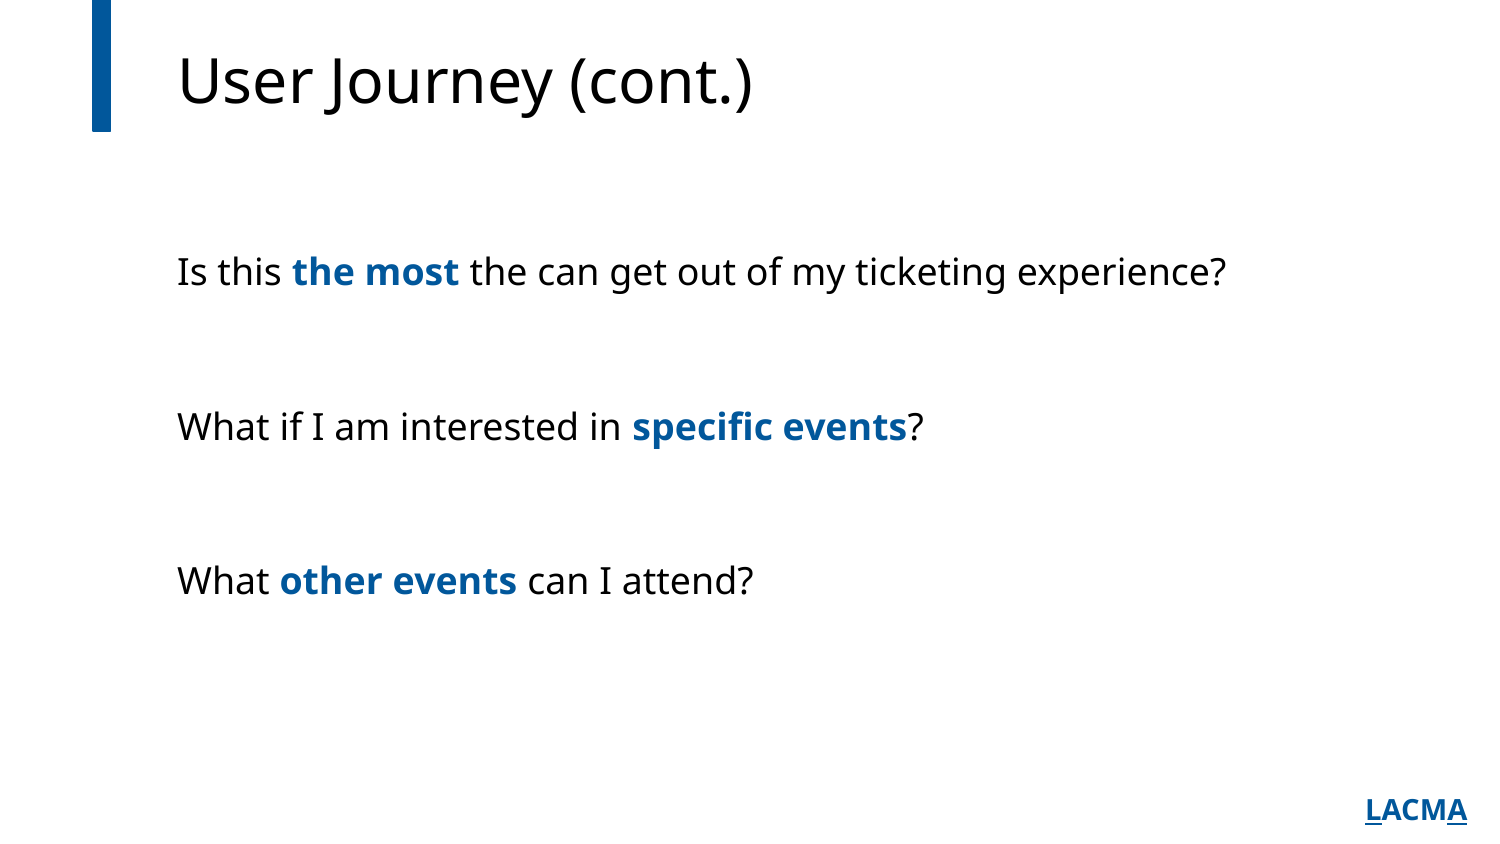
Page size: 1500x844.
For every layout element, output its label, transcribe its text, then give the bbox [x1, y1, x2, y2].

title What other events can I attend? [162, 542, 1411, 648]
title User Journey (cont.) [162, 26, 1411, 132]
title LACMA [1350, 776, 1500, 844]
text_box [93, 0, 111, 132]
title Is this the most the can get out of my ticketing experience? [162, 233, 1411, 339]
title What if I am interested in specific events? [162, 387, 1411, 493]
